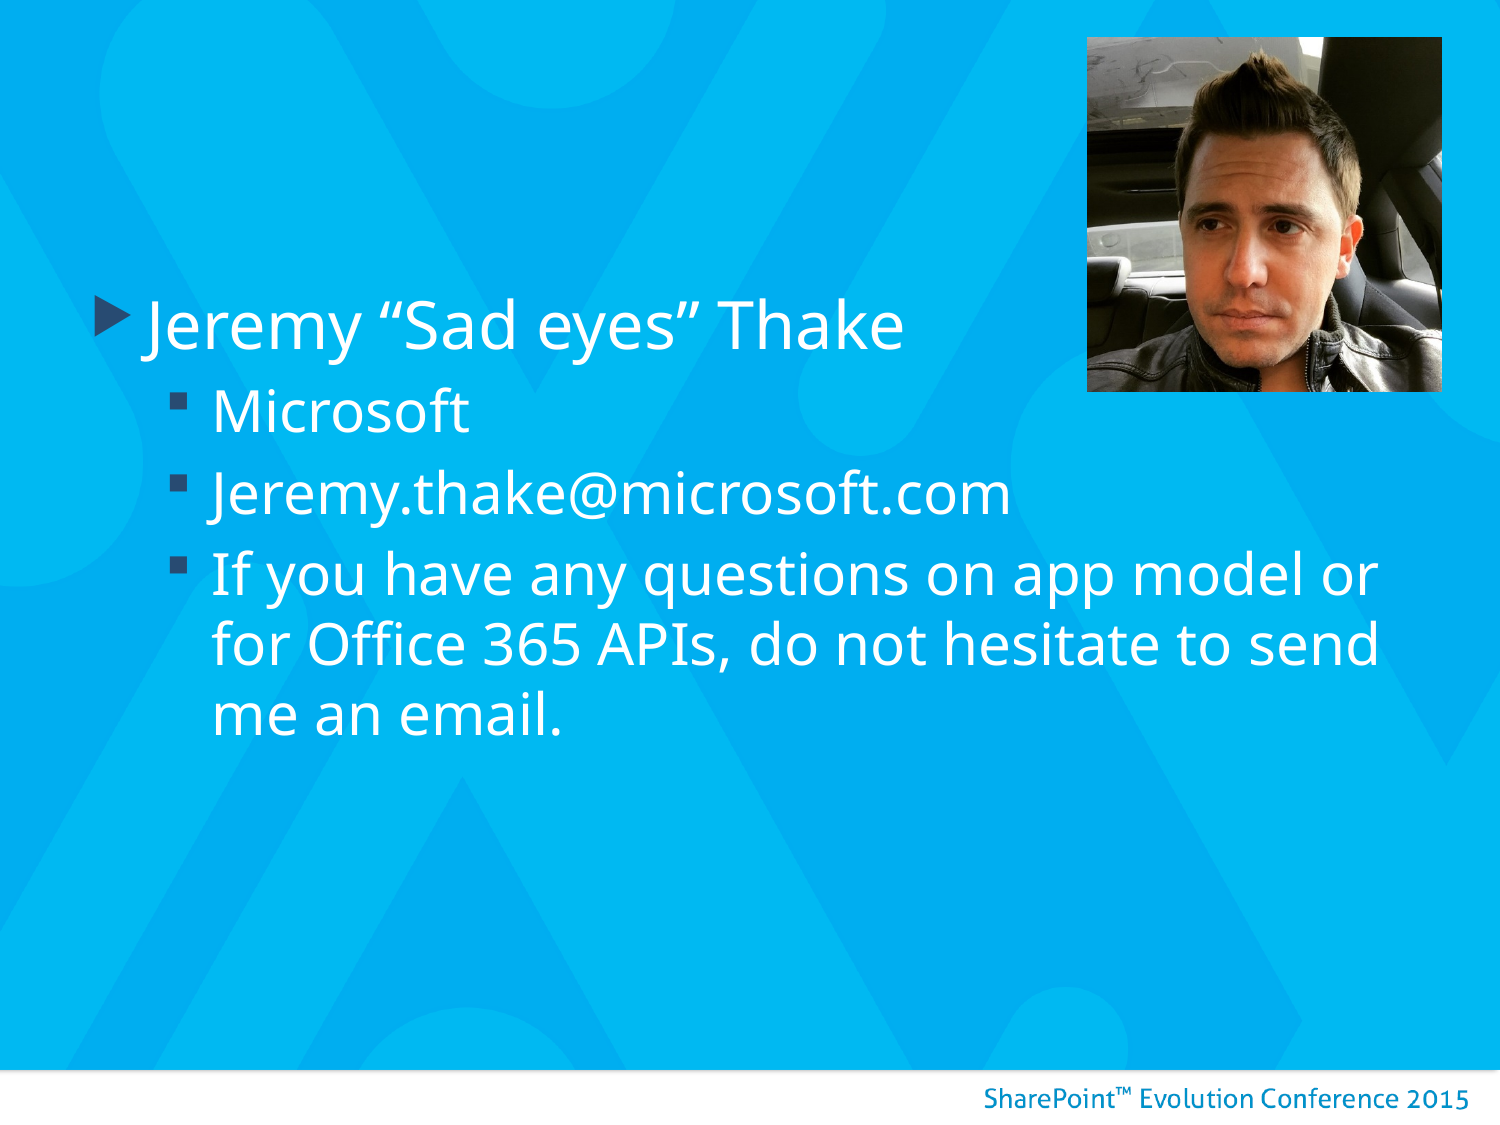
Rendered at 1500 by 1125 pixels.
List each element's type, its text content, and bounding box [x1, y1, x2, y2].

picture [0, 1071, 1500, 1125]
list Jeremy “Sad eyes” Thake Microsoft Jeremy.thake@microsoft.com If you have any questions on app model or for Office 365 APIs, do not hesitate to send me an email. [75, 275, 1400, 1000]
picture [1088, 38, 1441, 391]
